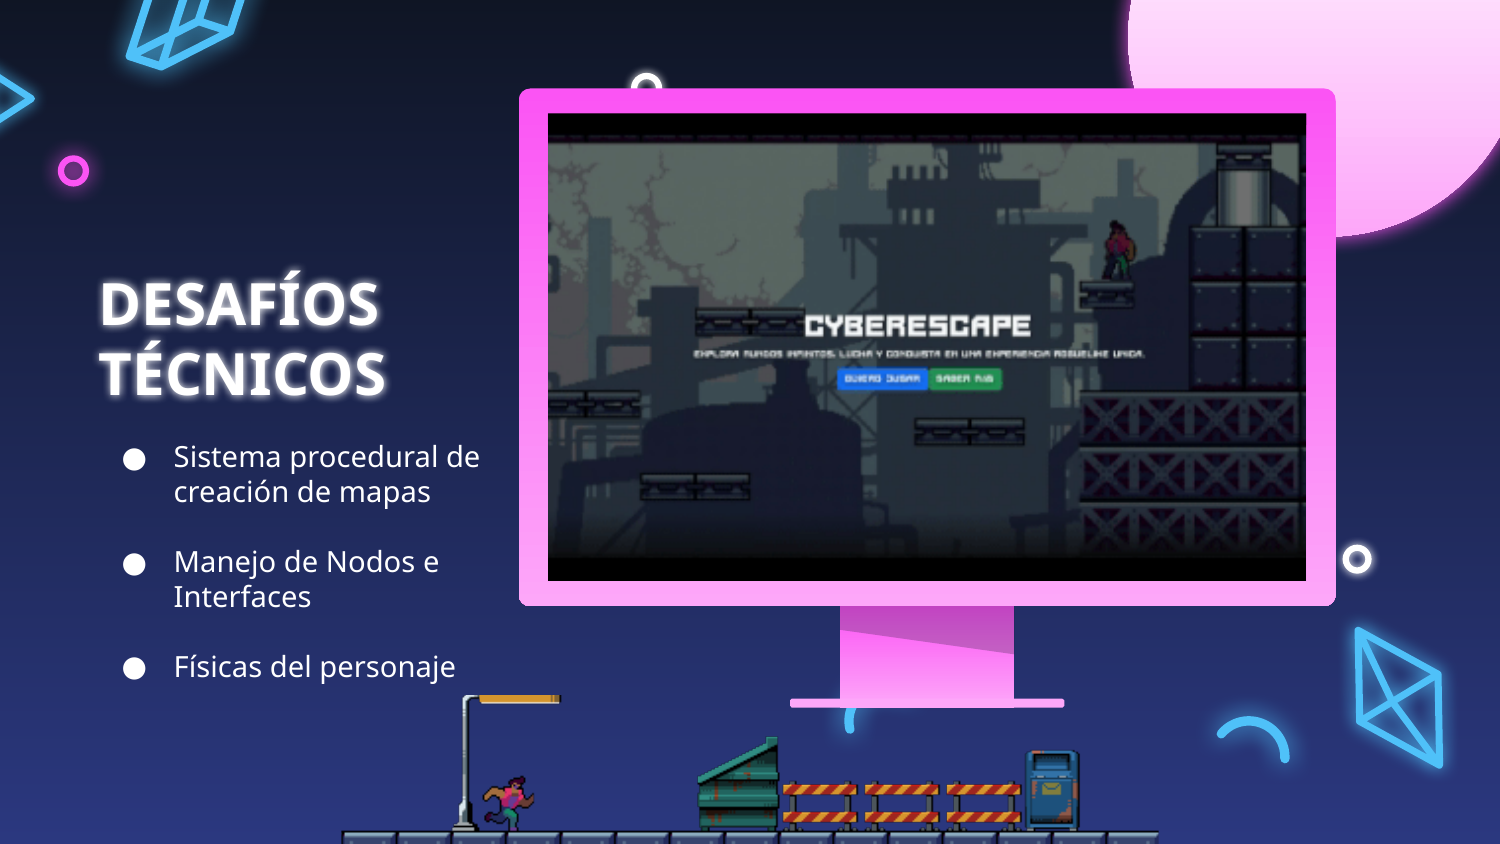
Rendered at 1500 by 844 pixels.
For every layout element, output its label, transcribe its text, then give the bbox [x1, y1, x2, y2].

picture [341, 694, 1159, 844]
text_box [1216, 716, 1290, 764]
subtitle Sistema procedural de creación de mapas Manejo de Nodos e Interfaces Físicas del personaje [83, 423, 509, 695]
text_box [634, 76, 659, 86]
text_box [518, 88, 1336, 708]
text_box [1345, 547, 1369, 571]
title DESAFÍOS TÉCNICOS [83, 183, 476, 422]
text_box [1354, 626, 1444, 769]
